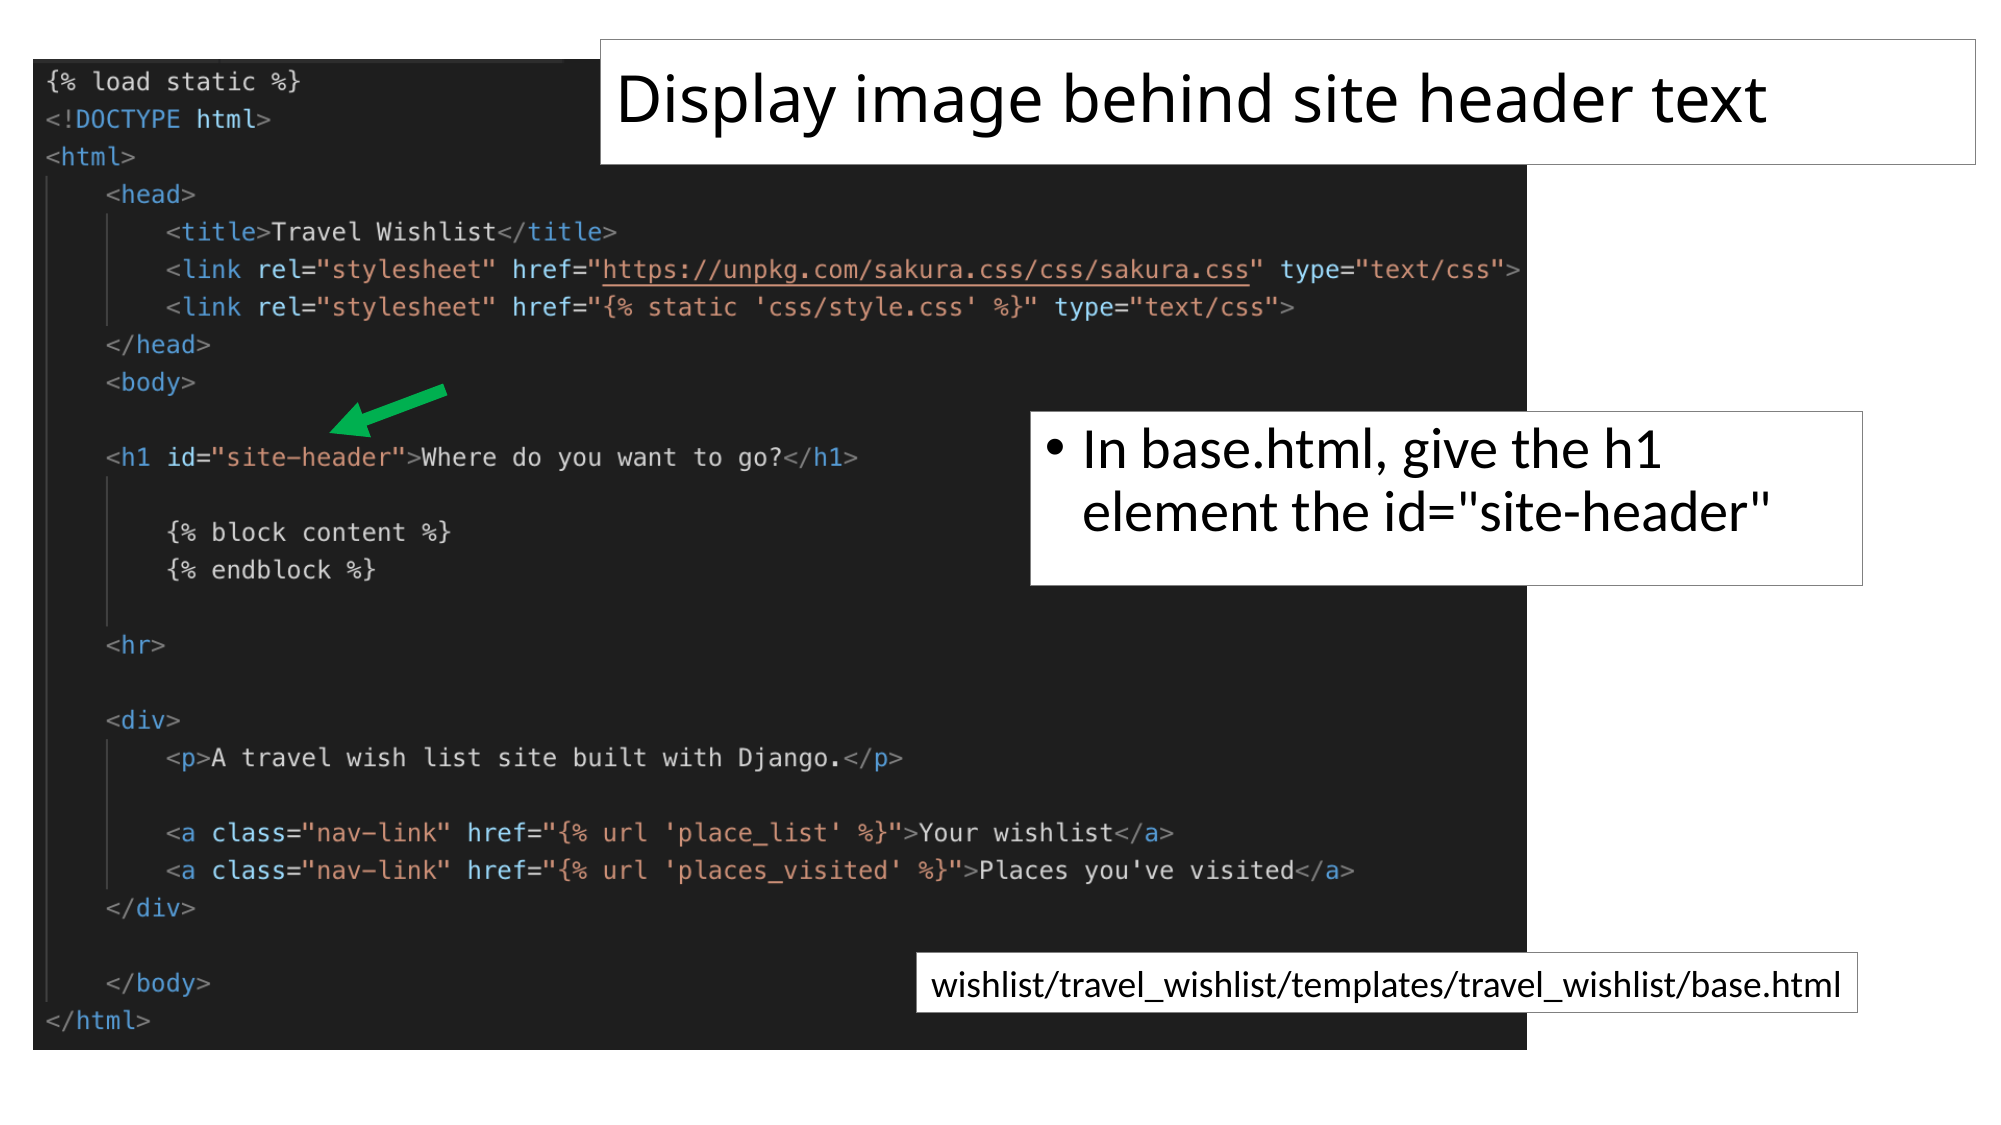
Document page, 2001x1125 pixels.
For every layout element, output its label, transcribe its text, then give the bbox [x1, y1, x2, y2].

text_box wishlist/travel_wishlist/templates/travel_wishlist/base.html [1527, 952, 1858, 1013]
title Display image behind site header text [600, 39, 1976, 165]
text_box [329, 389, 446, 433]
list In base.html, give the h1 element the id="site-header" [1527, 411, 1863, 586]
picture [32, 59, 1527, 1050]
